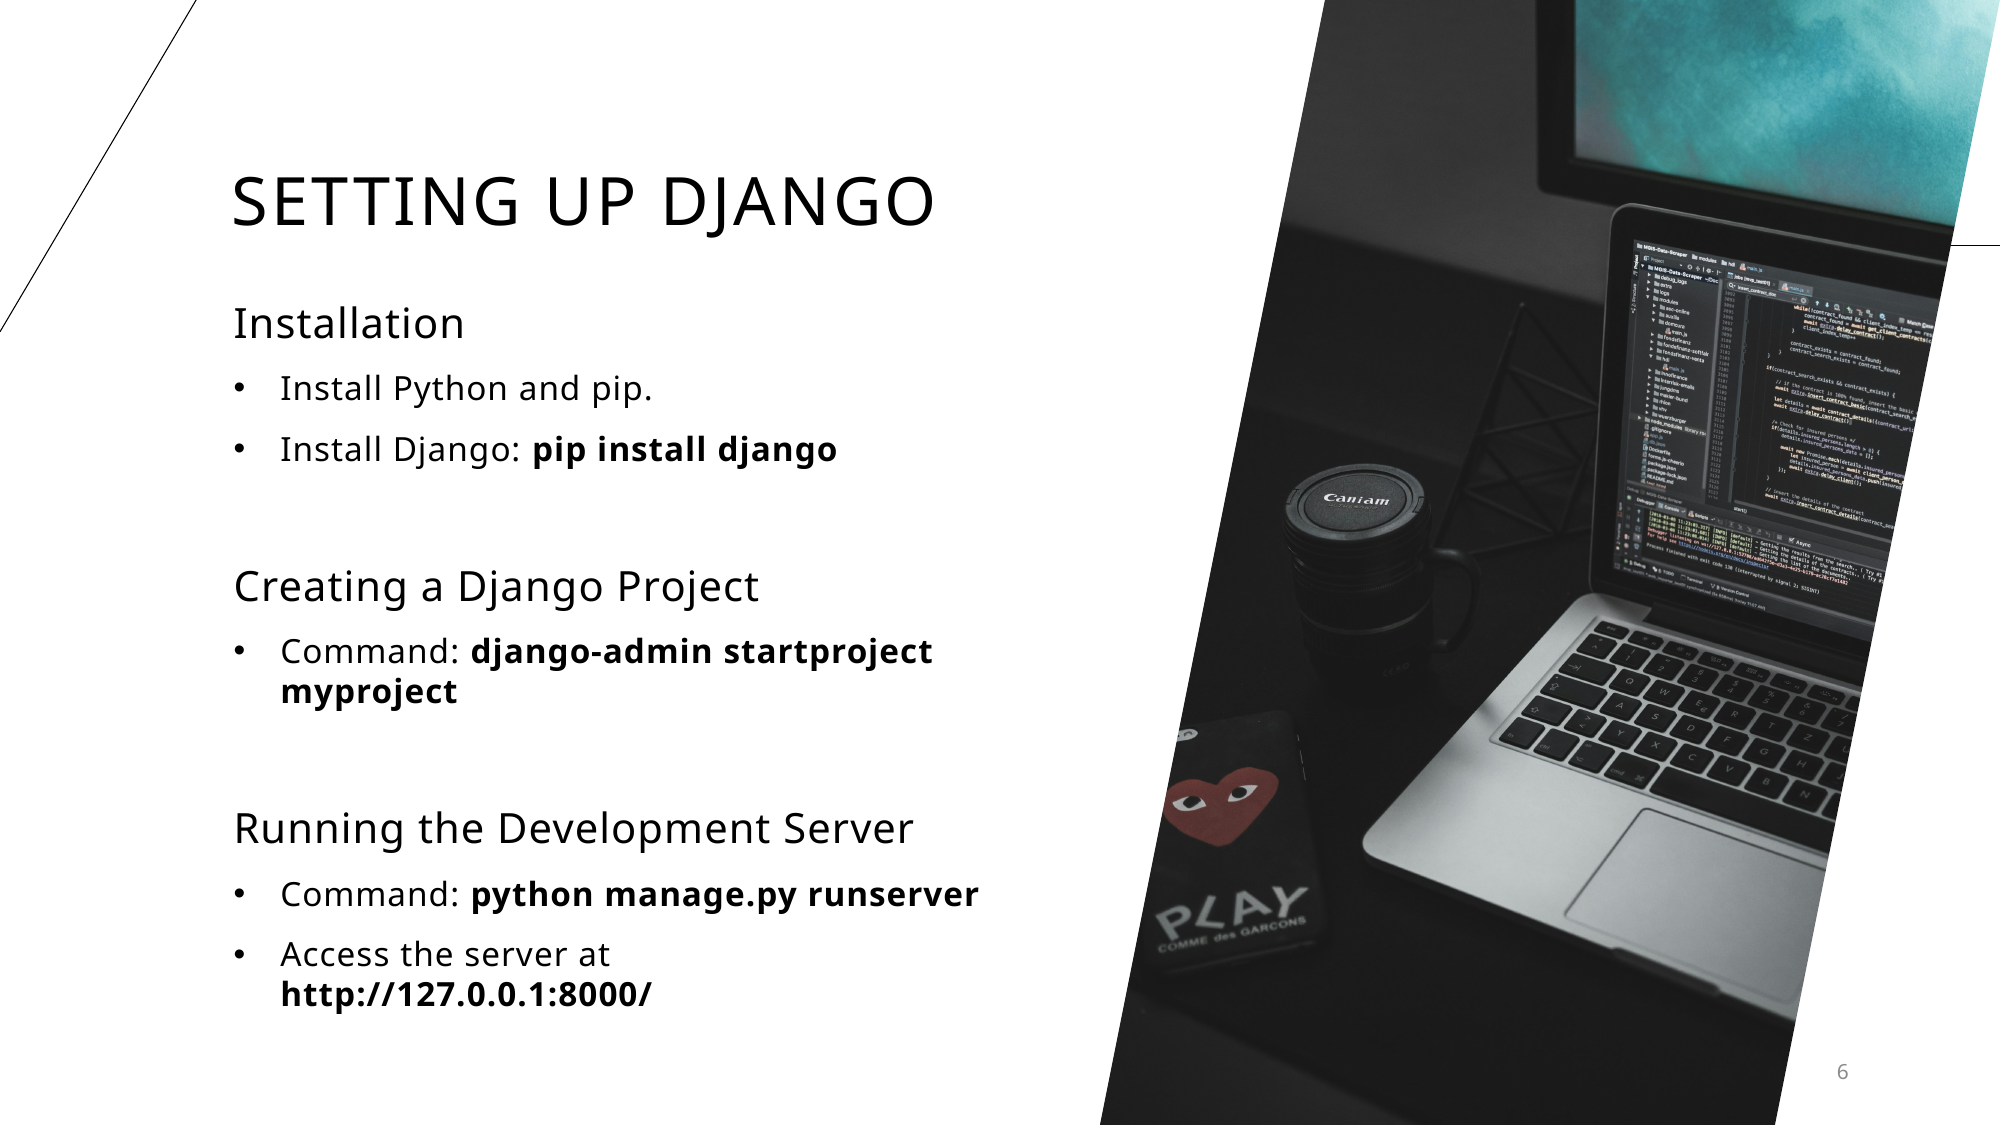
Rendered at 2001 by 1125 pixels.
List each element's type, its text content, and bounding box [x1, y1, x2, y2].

picture [1099, 0, 2000, 1125]
title Setting Up Django [216, 155, 1099, 248]
list Installation Install Python and pip. Install Django: pip install django Creating a Django Project Command: django-admin startproject myproject Running the Development Server Command: python manage.py runserver Access the server at http://127.0.0.1:8000/ [218, 288, 1002, 1023]
